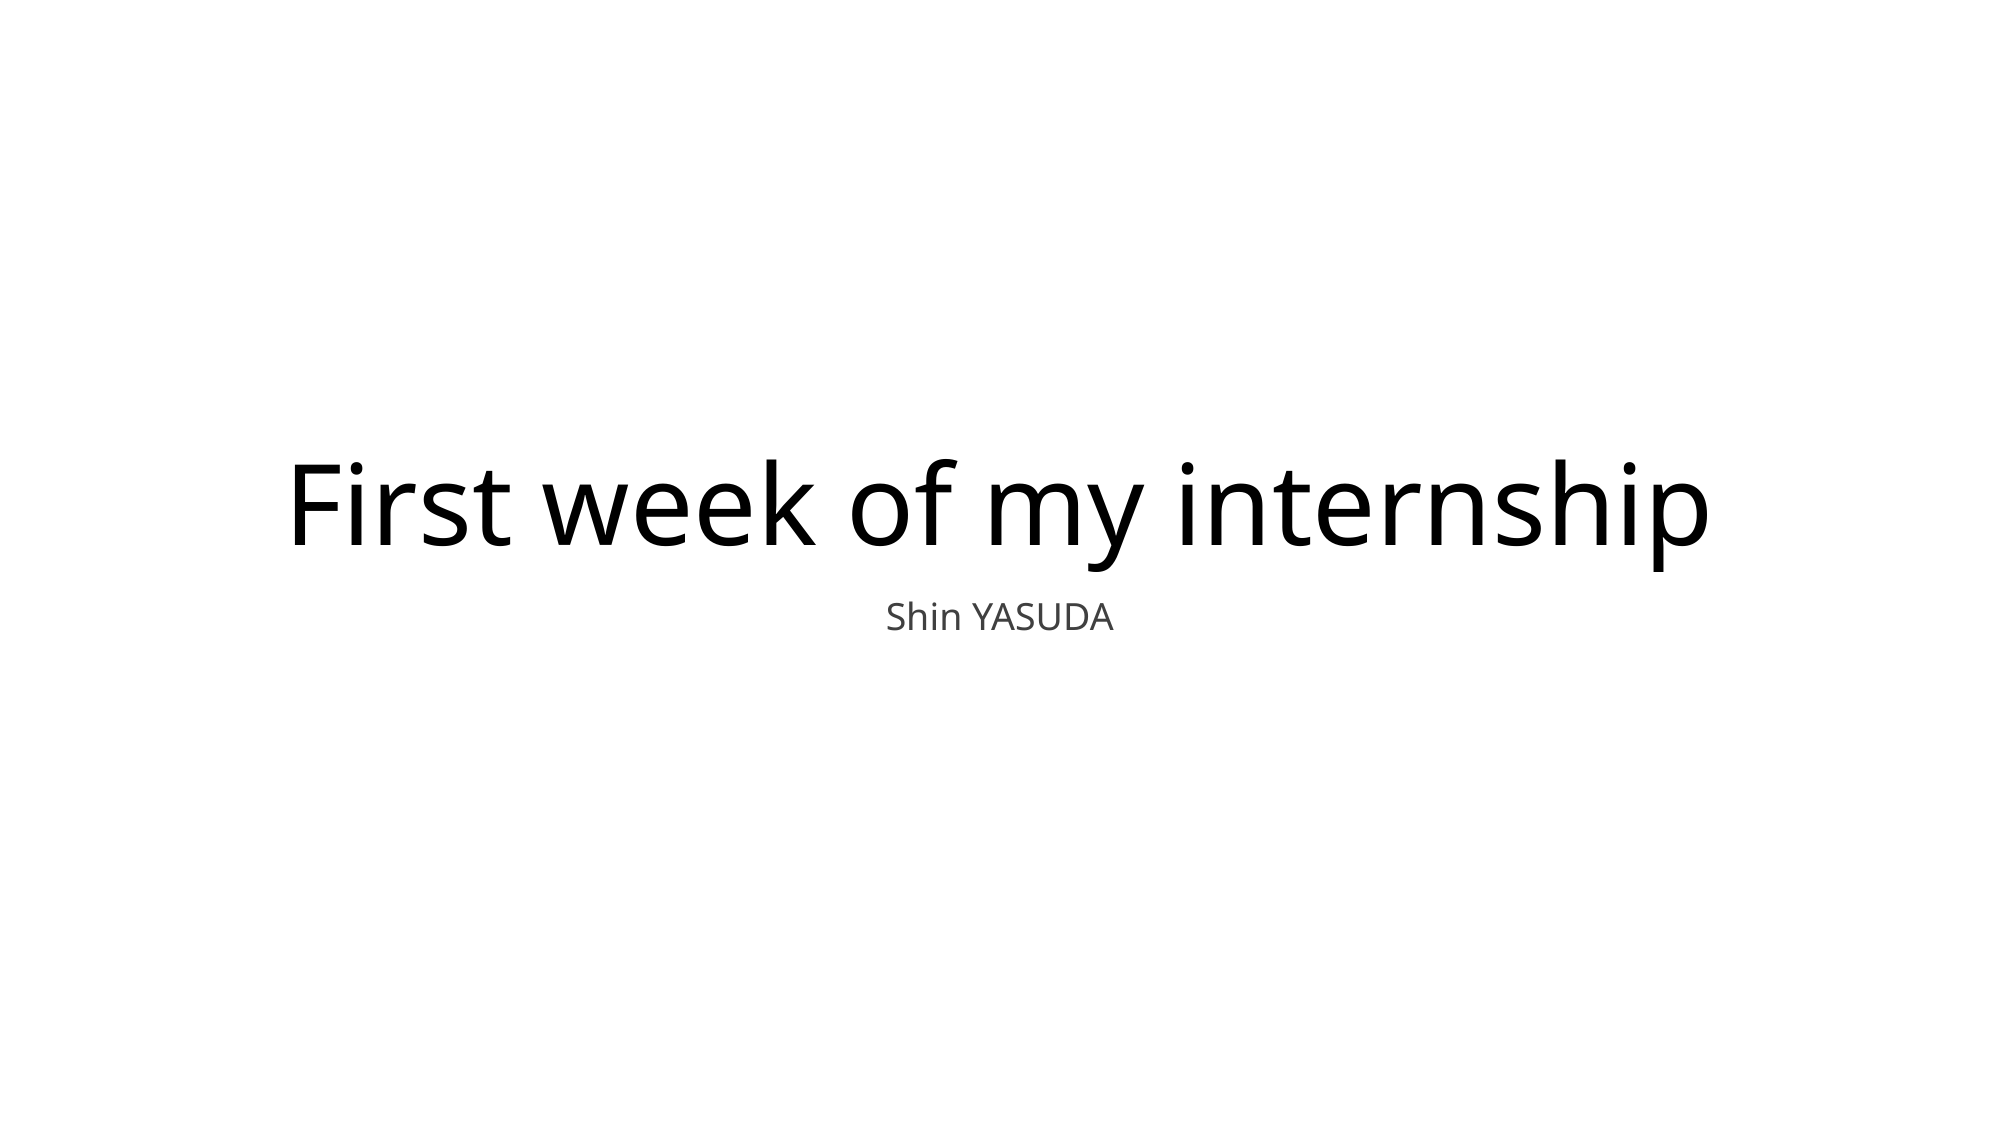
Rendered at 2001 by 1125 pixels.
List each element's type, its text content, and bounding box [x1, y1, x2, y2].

subtitle Shin YASUDA [249, 590, 1750, 863]
title First week of my internship [249, 217, 1750, 576]
